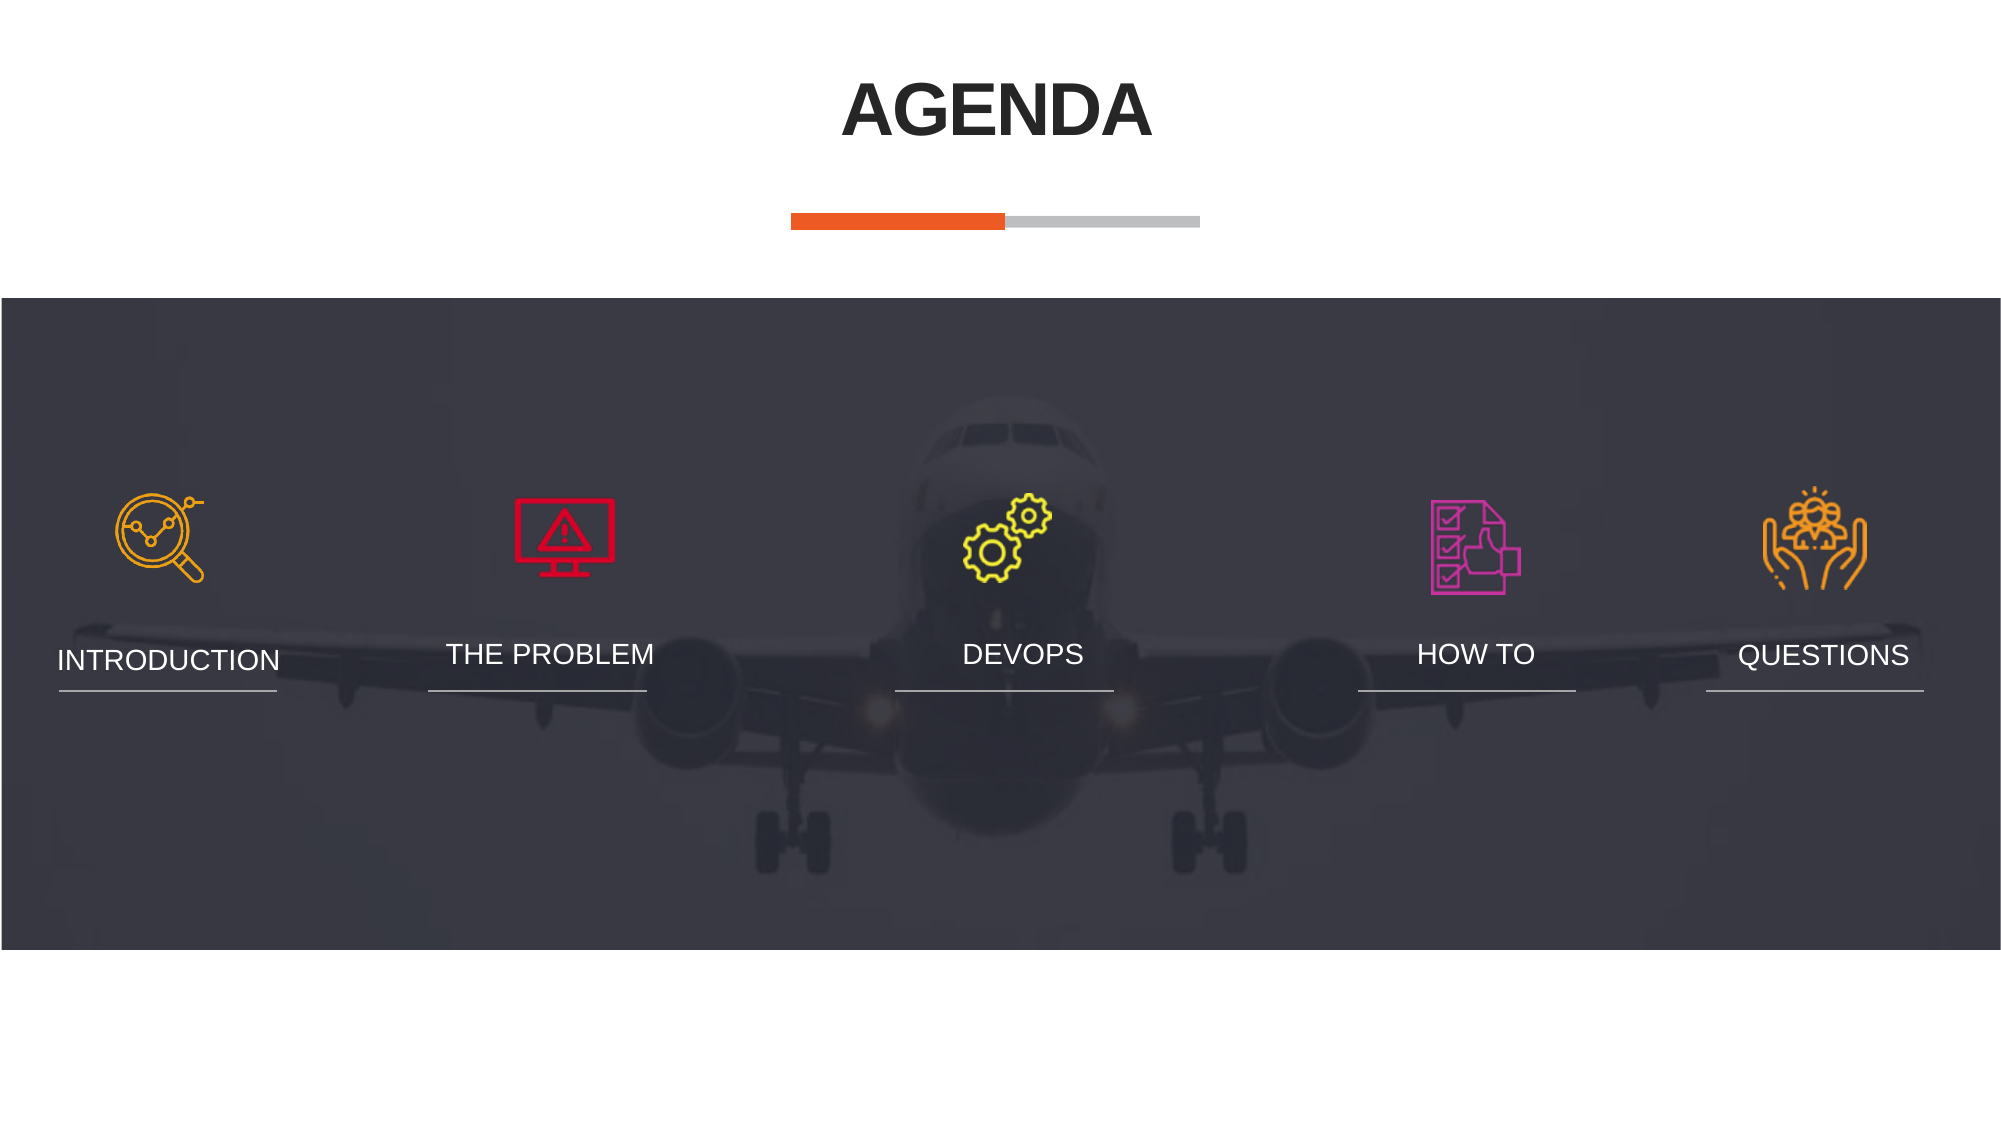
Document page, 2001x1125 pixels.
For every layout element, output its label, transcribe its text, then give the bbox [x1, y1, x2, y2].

text_box AGENDA [696, 68, 1299, 154]
picture [0, 154, 2000, 1073]
